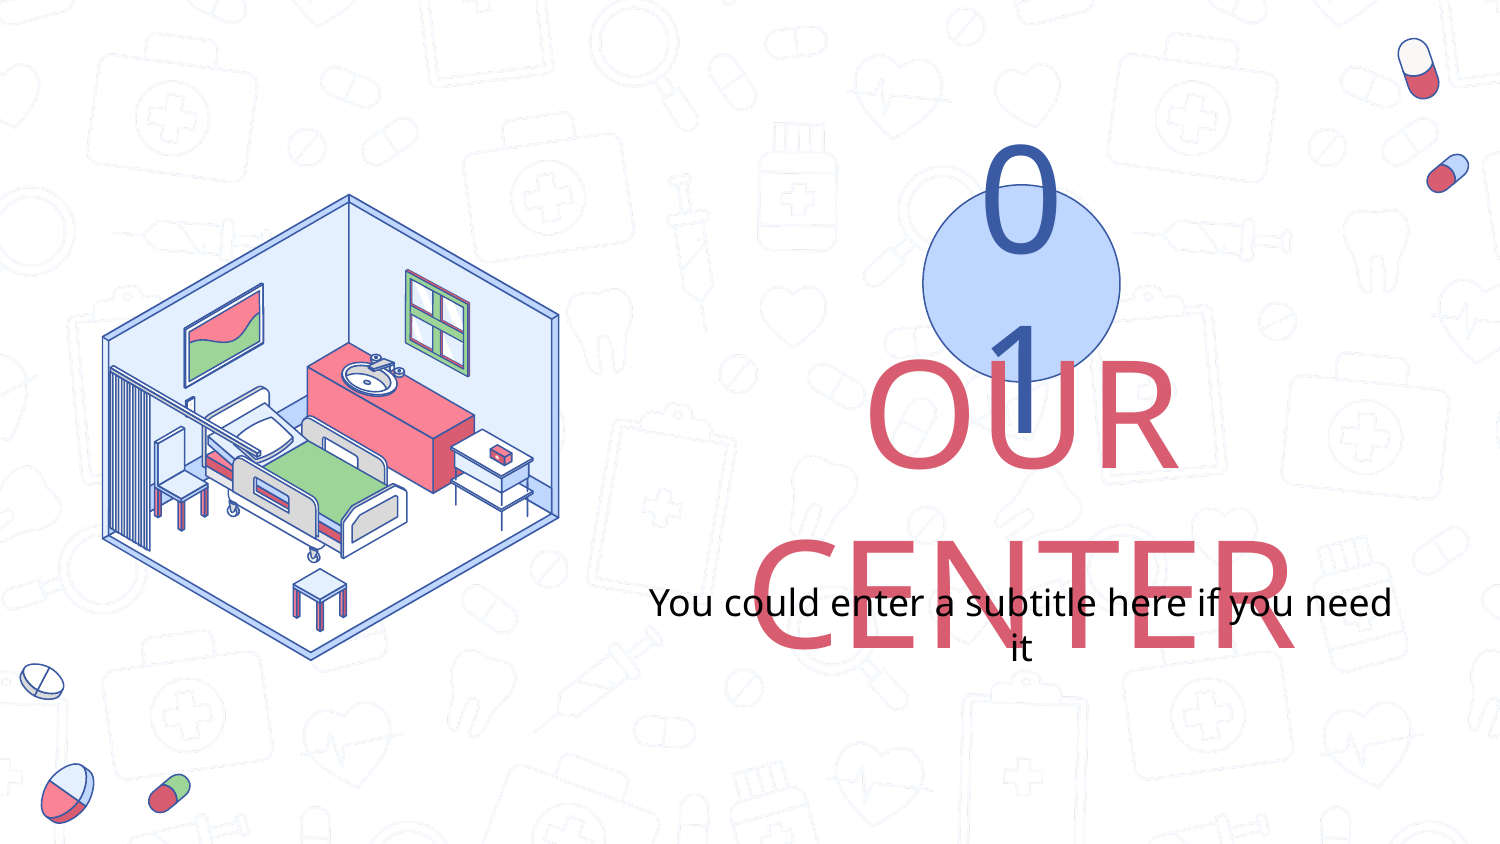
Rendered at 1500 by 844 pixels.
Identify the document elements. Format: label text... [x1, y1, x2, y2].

subtitle You could enter a subtitle here if you need it [647, 586, 1395, 662]
text_box [954, 356, 1088, 382]
title 01 [945, 210, 1098, 356]
text_box [1098, 221, 1120, 346]
text_box [955, 184, 1088, 210]
picture [0, 0, 1500, 844]
text_box [922, 221, 945, 346]
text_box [101, 193, 560, 662]
title OUR CENTER [647, 410, 1395, 586]
